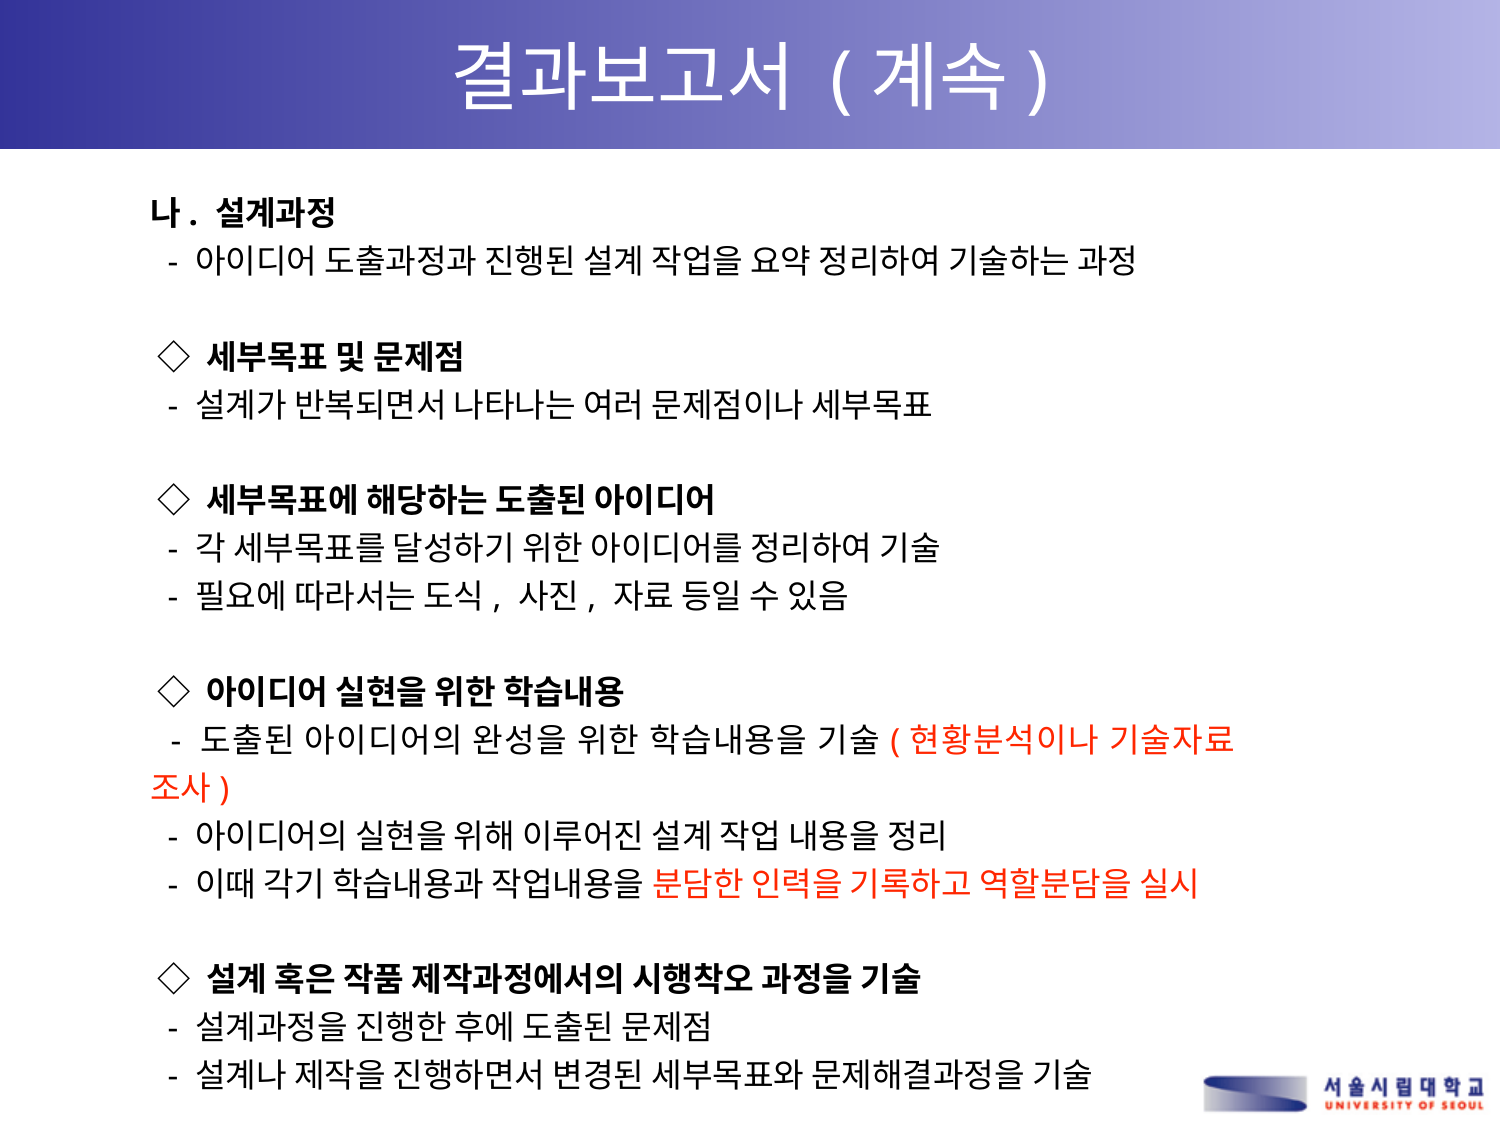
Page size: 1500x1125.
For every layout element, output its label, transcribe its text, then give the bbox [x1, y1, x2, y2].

picture [1184, 1070, 1500, 1115]
text_box 나. 설계과정 - 아이디어 도출과정과 진행된 설계 작업을 요약 정리하여 기술하는 과정 ◇ 세부목표 및 문제점 - 설계가 반복되면서 나타나는 여러 문제점이나 세부목표 ◇ 세부목표에 해당하는 도출된 아이디어 - 각 세부목표를 달성하기 위한 아이디어를 정리하여 기술 - 필요에 따라서는 도식, 사진, 자료 등일 수 있음 ◇ 아이디어 실현을 위한 학습내용 - 도출된 아이디어의 완성을 위한 학습내용을 기술(현황분석이나 기술자료 조사) - 아이디어의 실현을 위해 이루어진 설계 작업 내용을 정리 - 이때 각기 학습내용과 작업내용을 분담한 인력을 기록하고 역할분담을 실시 ◇ 설계 혹은 작품 제작과정에서의 시행착오 과정을 기술 - 설계과정을 진행한 후에 도출된 문제점 - 설계나 제작을 진행하면서 변경된 세부목표와 문제해결과정을 기술 [142, 176, 1333, 1054]
title 결과보고서 (계속) [0, 0, 1500, 150]
